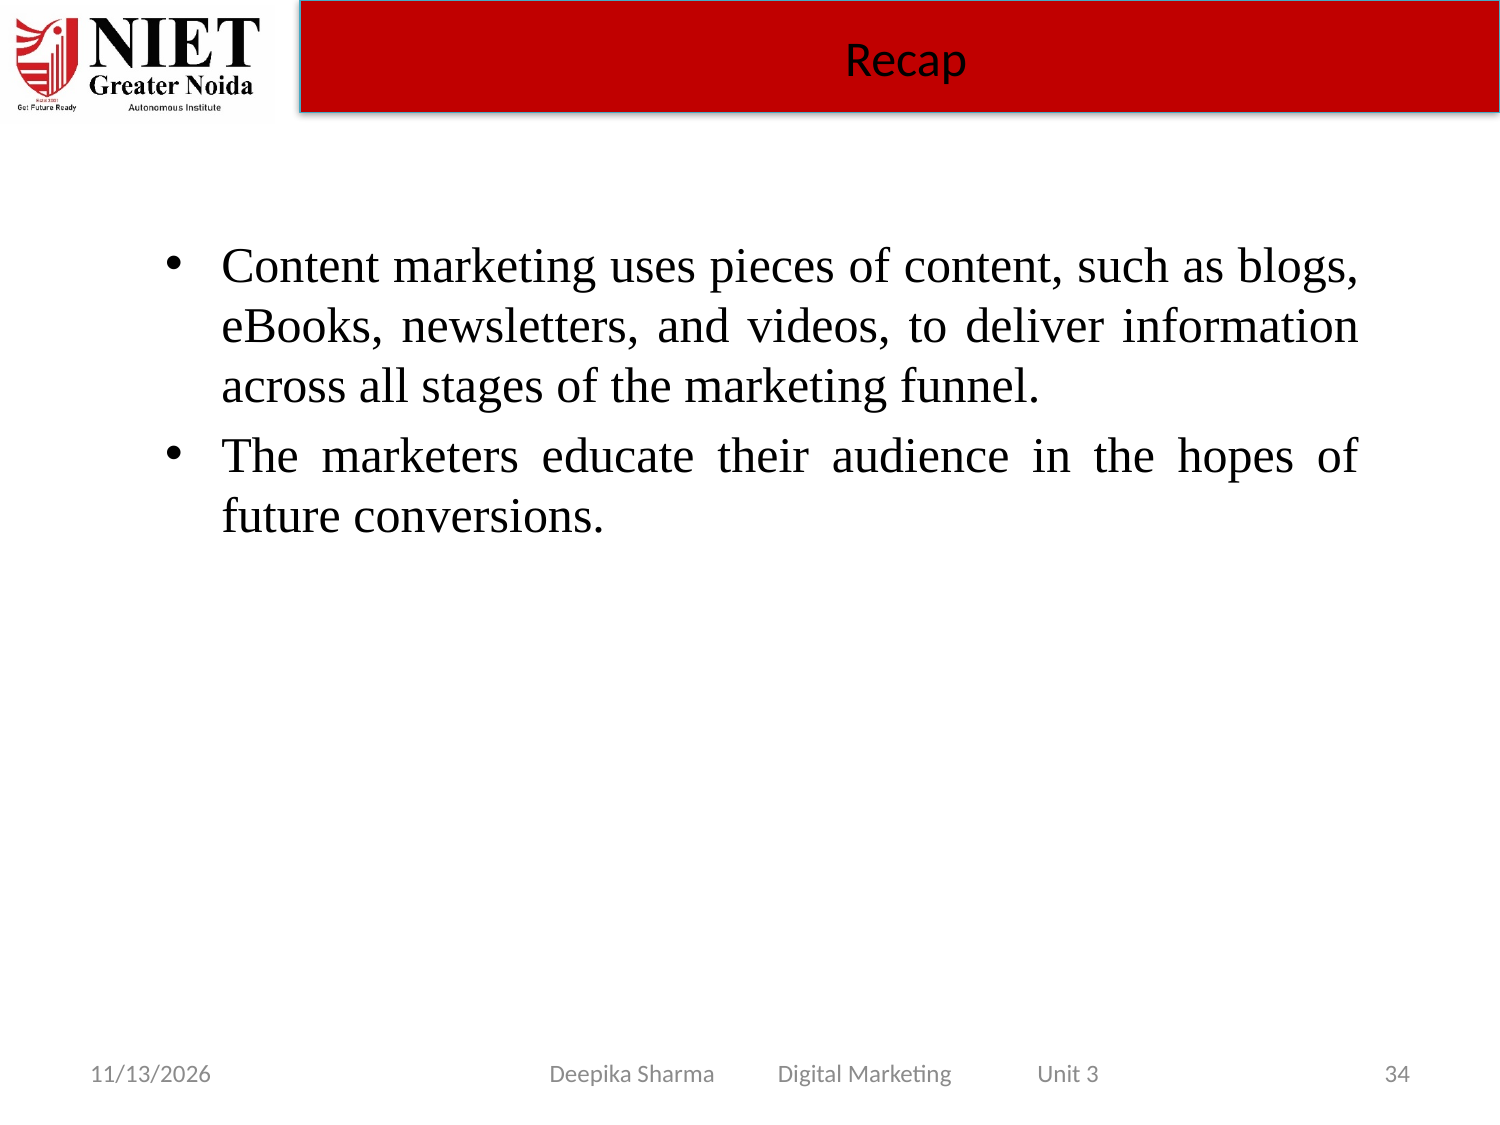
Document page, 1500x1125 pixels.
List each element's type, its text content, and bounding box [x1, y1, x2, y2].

picture [0, 5, 276, 124]
slide_number 34 [1074, 1042, 1425, 1103]
text_box Recap [299, 0, 1500, 113]
footer Deepika Sharma Digital Marketing Unit 3 [412, 1042, 1074, 1103]
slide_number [75, 1042, 412, 1103]
list Content marketing uses pieces of content, such as blogs, eBooks, newsletters, and videos, to deliver information across all stages of the marketing funnel. The marketers educate their audience in the hopes of future conversions. [150, 224, 1375, 1013]
